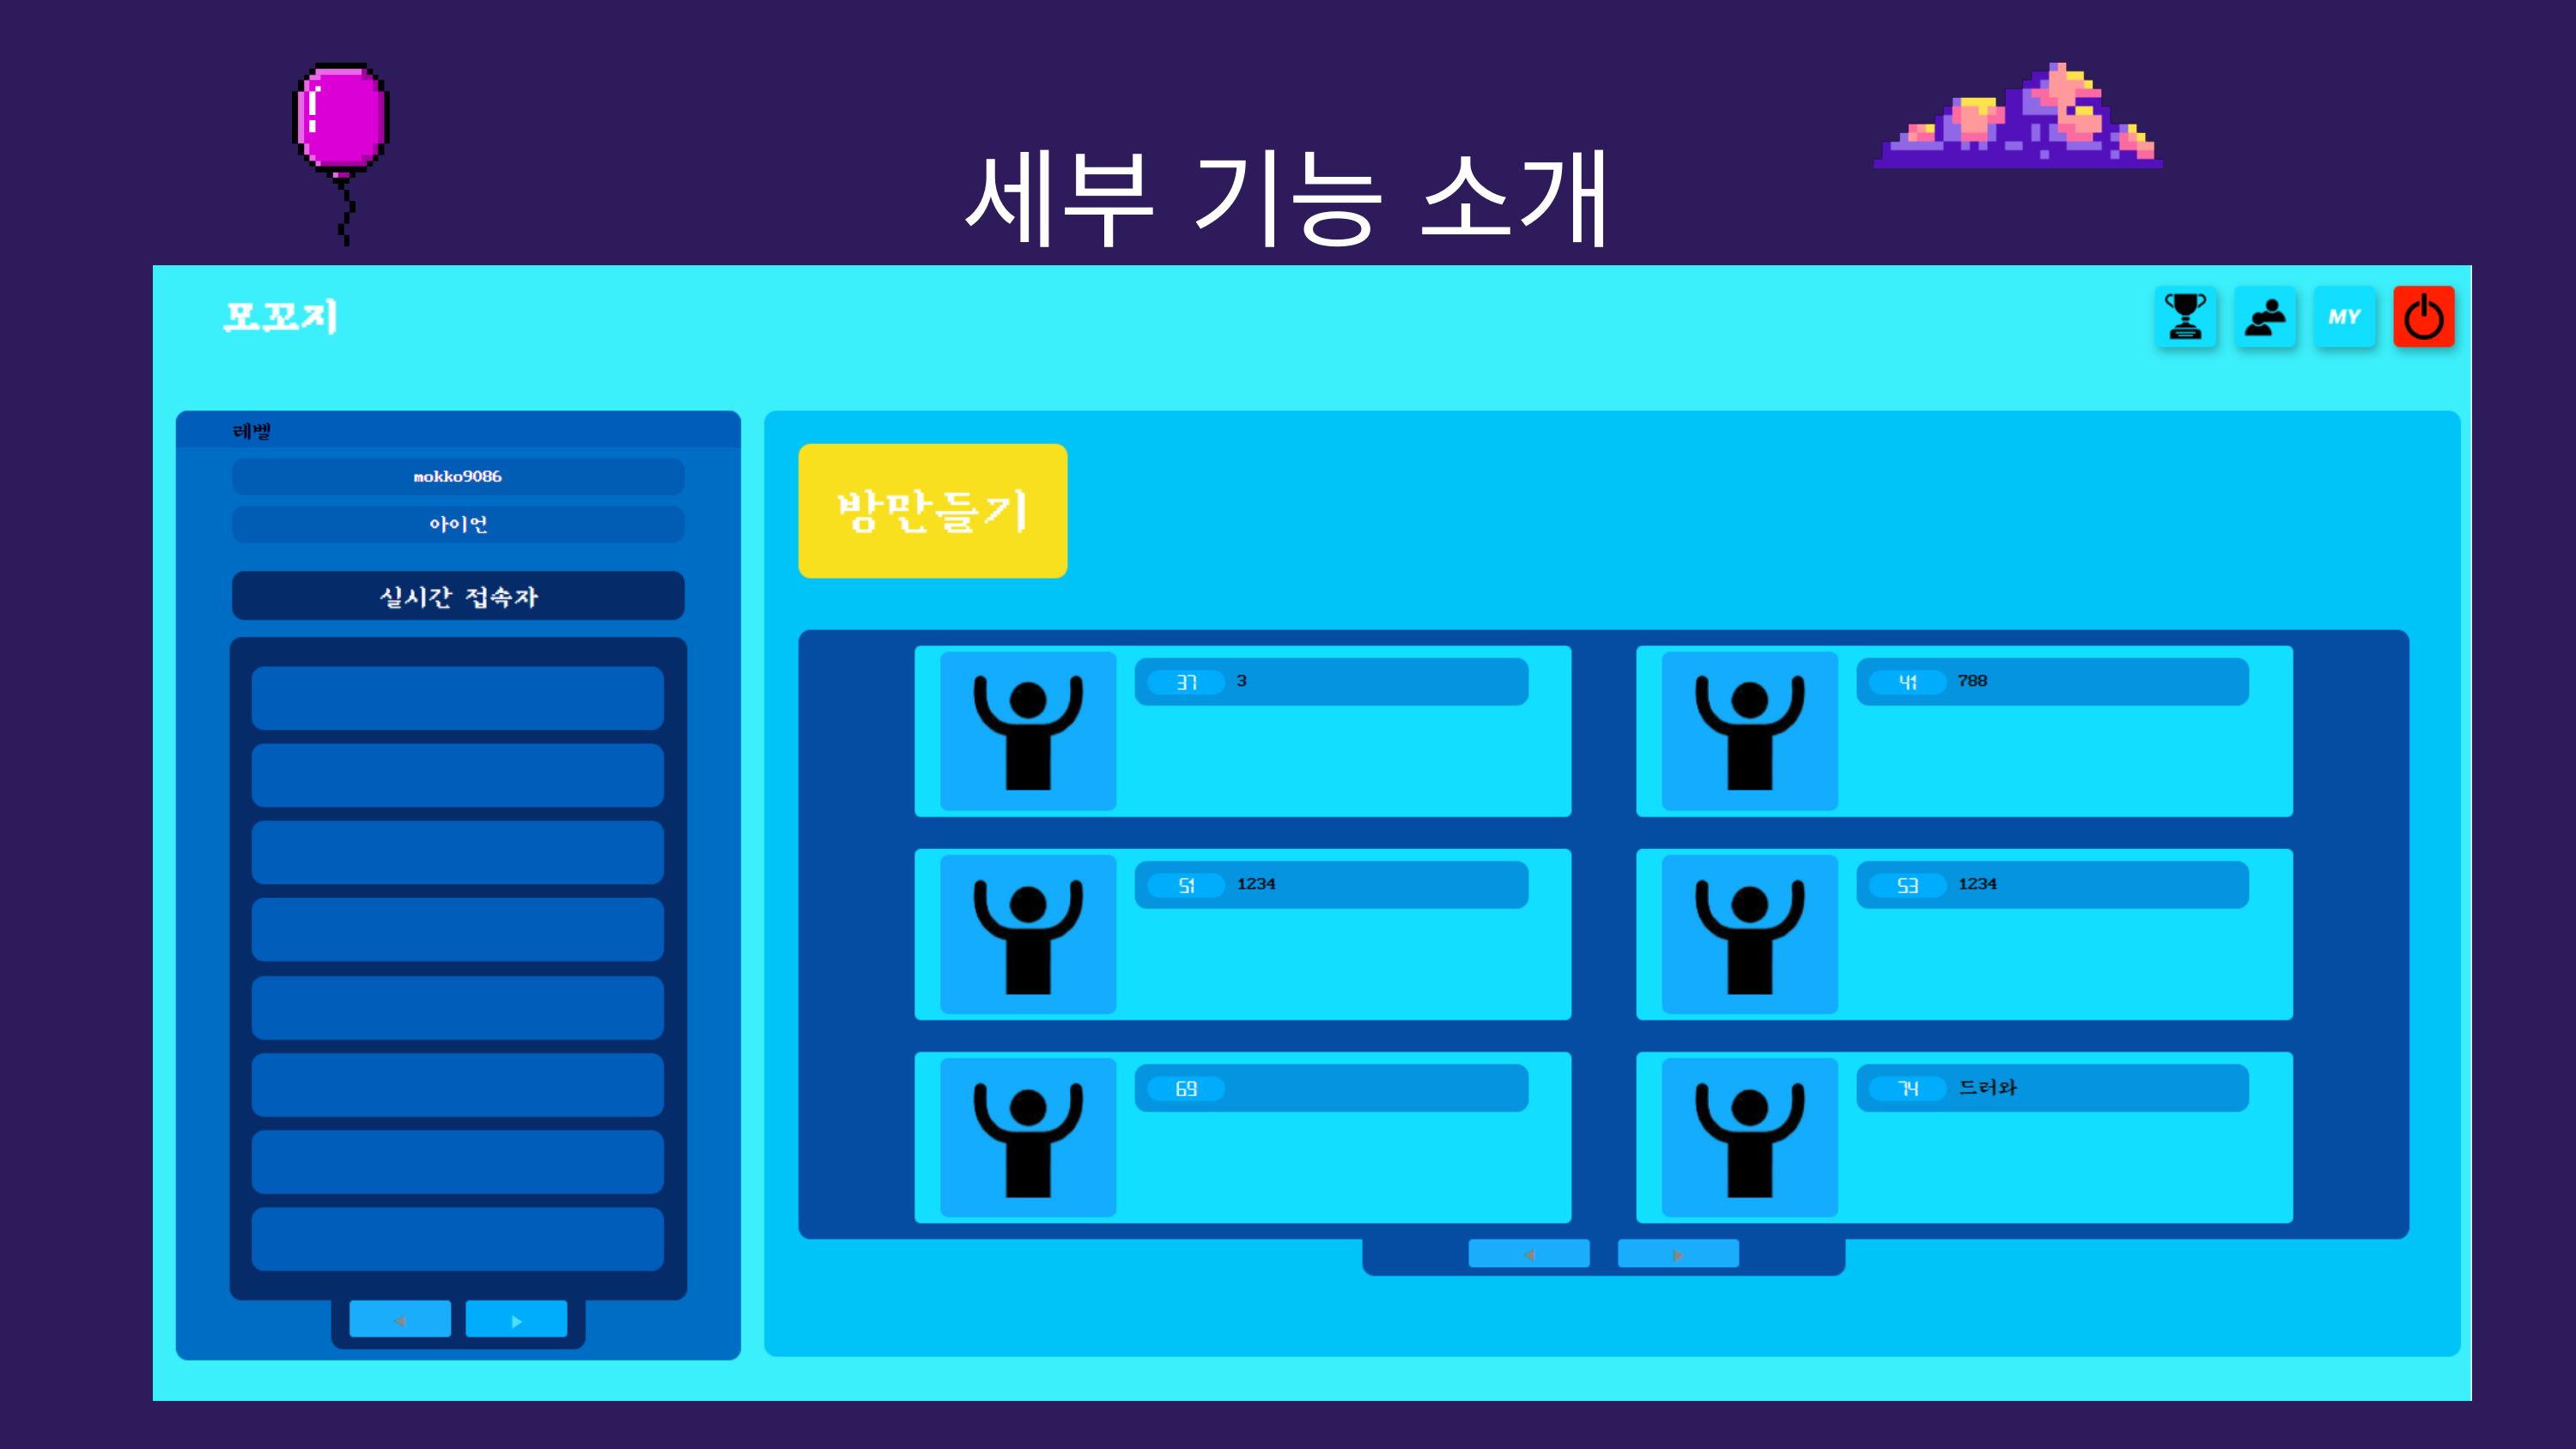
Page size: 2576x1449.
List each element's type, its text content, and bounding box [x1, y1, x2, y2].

picture [153, 265, 2473, 1401]
text_box 세부 기능 소개 [353, 67, 2222, 260]
text_box [1874, 63, 2164, 168]
text_box [292, 63, 390, 246]
